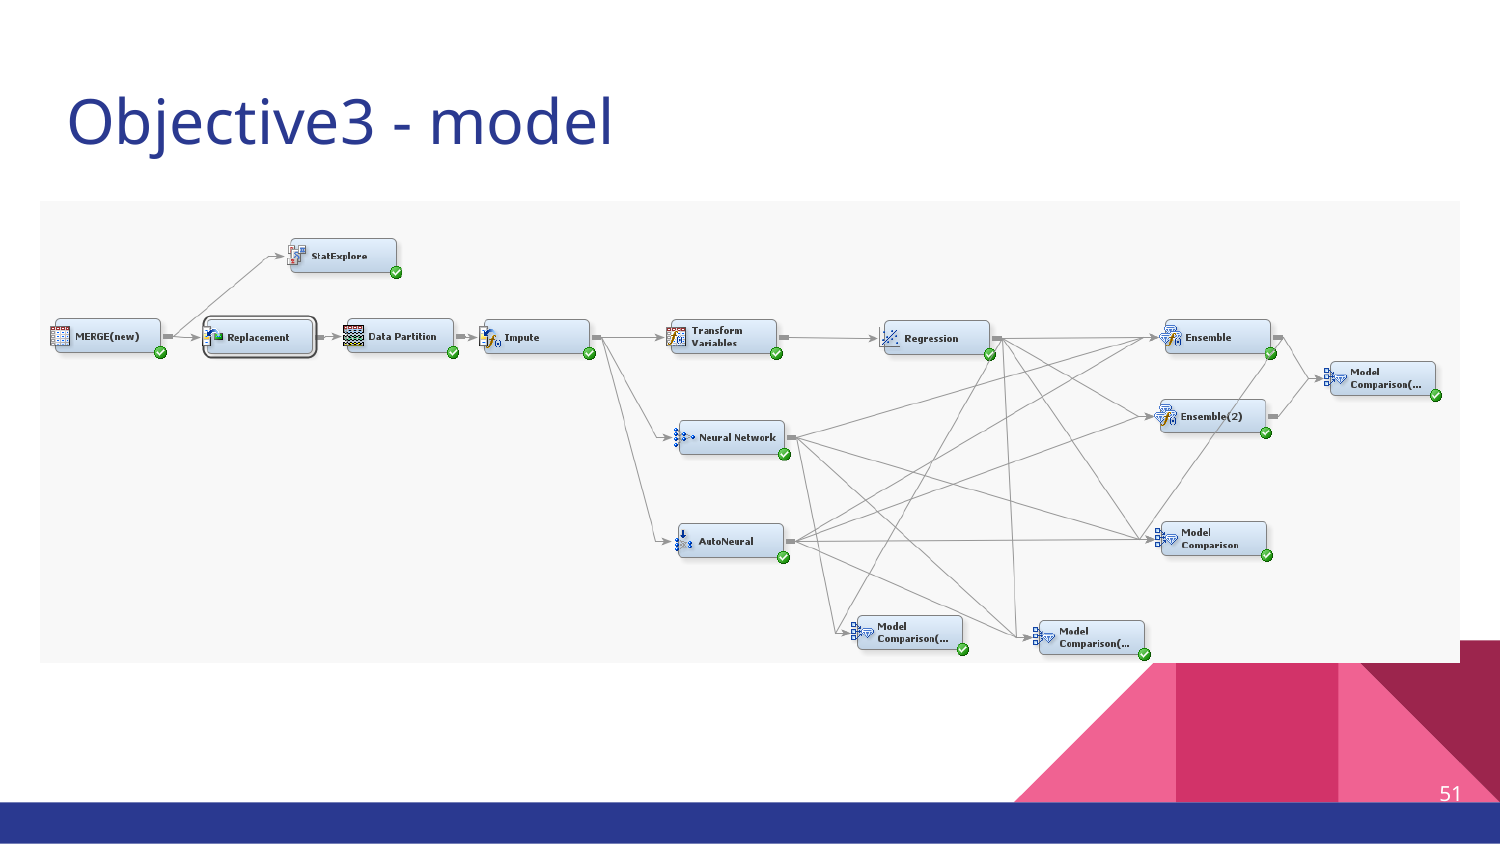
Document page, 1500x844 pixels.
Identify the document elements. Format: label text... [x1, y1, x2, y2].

title Objective3 - model [51, 67, 1449, 167]
picture [40, 201, 1460, 663]
slide_number 51 [1387, 762, 1478, 828]
